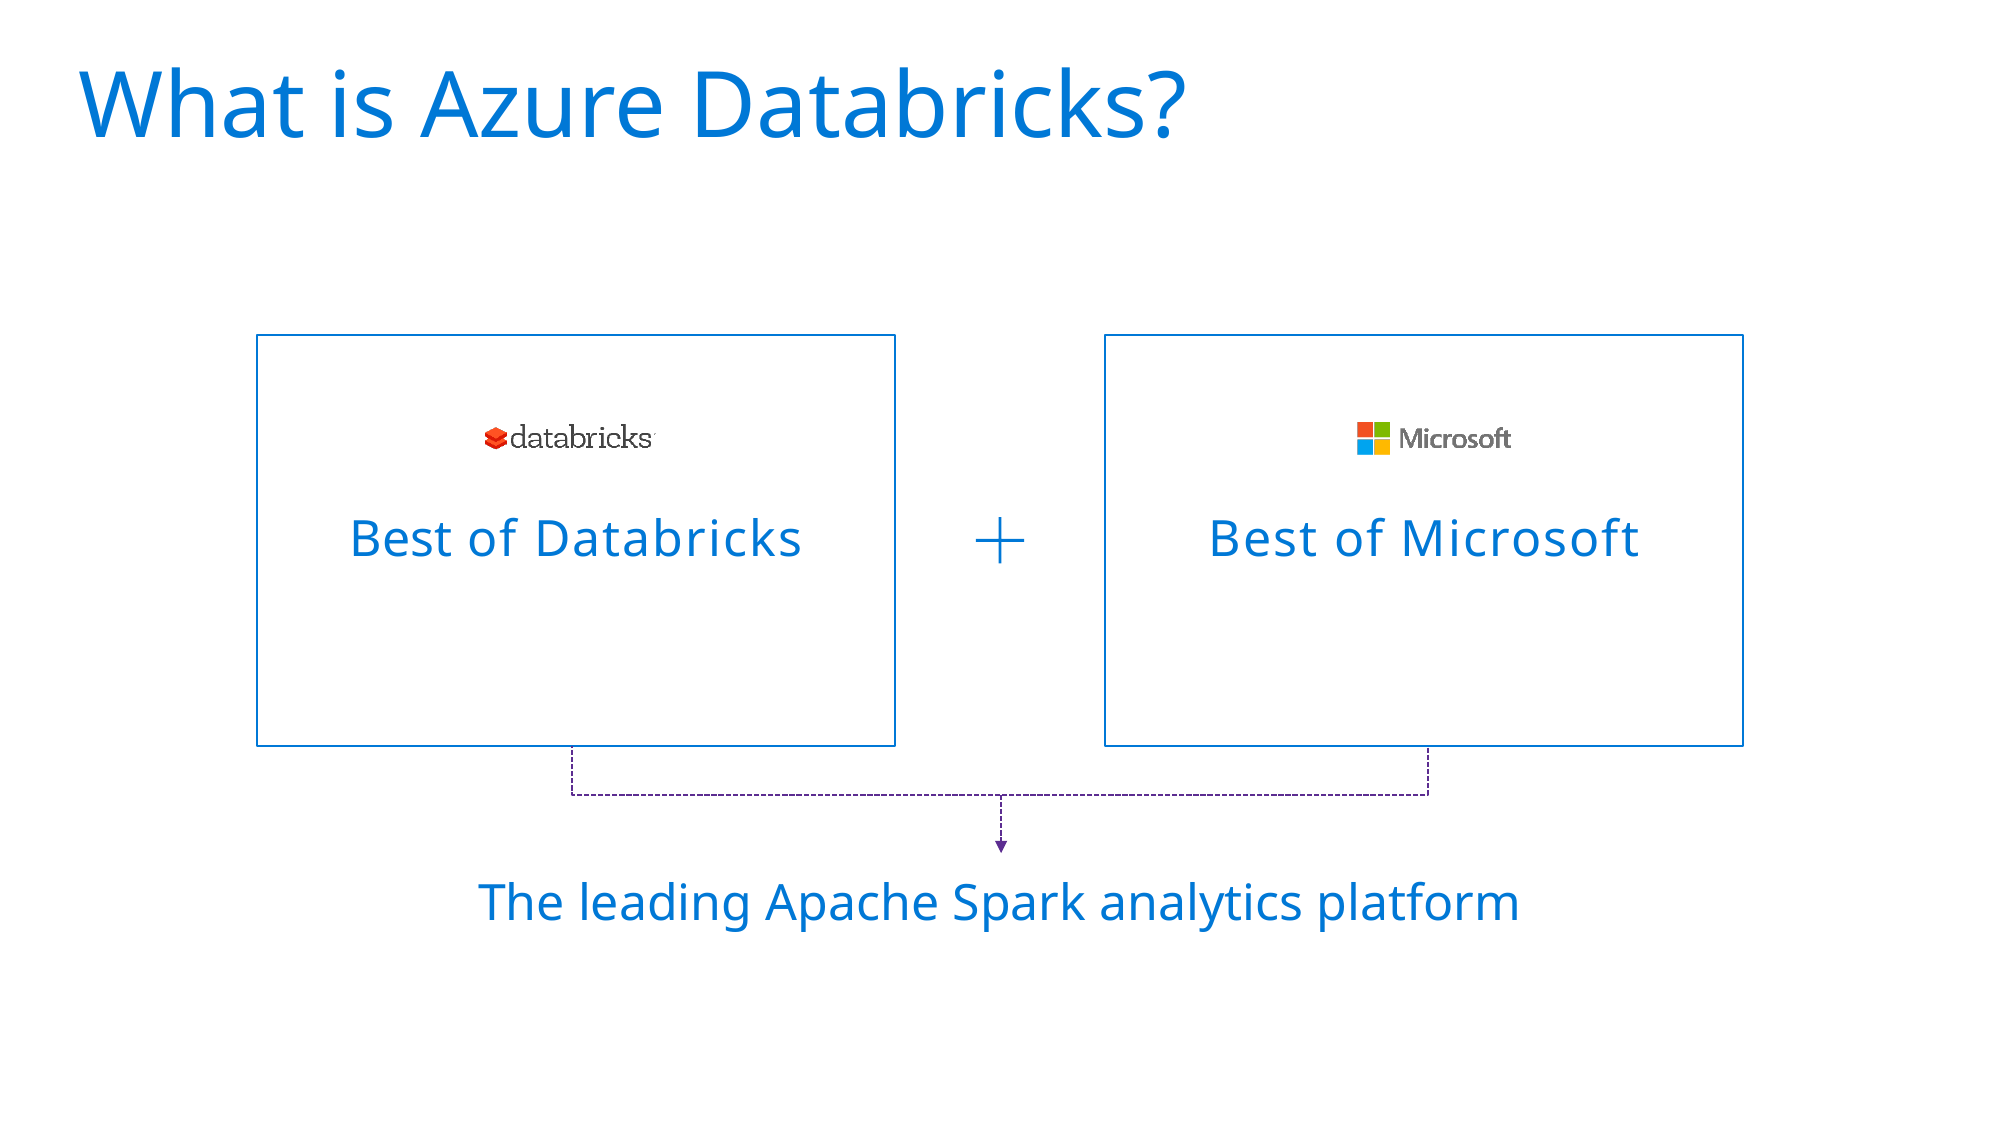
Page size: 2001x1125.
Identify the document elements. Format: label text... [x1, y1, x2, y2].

text_box [994, 794, 1008, 854]
text_box Best of Microsoft [1104, 334, 1744, 747]
text_box The leading Apache Spark analytics platform [315, 861, 1685, 1010]
text_box [975, 516, 1025, 564]
text_box Best of Databricks [256, 334, 896, 747]
picture [1336, 401, 1533, 475]
text_box What is Azure Databricks? [63, 37, 1912, 163]
picture [481, 420, 657, 452]
text_box [571, 746, 1429, 796]
